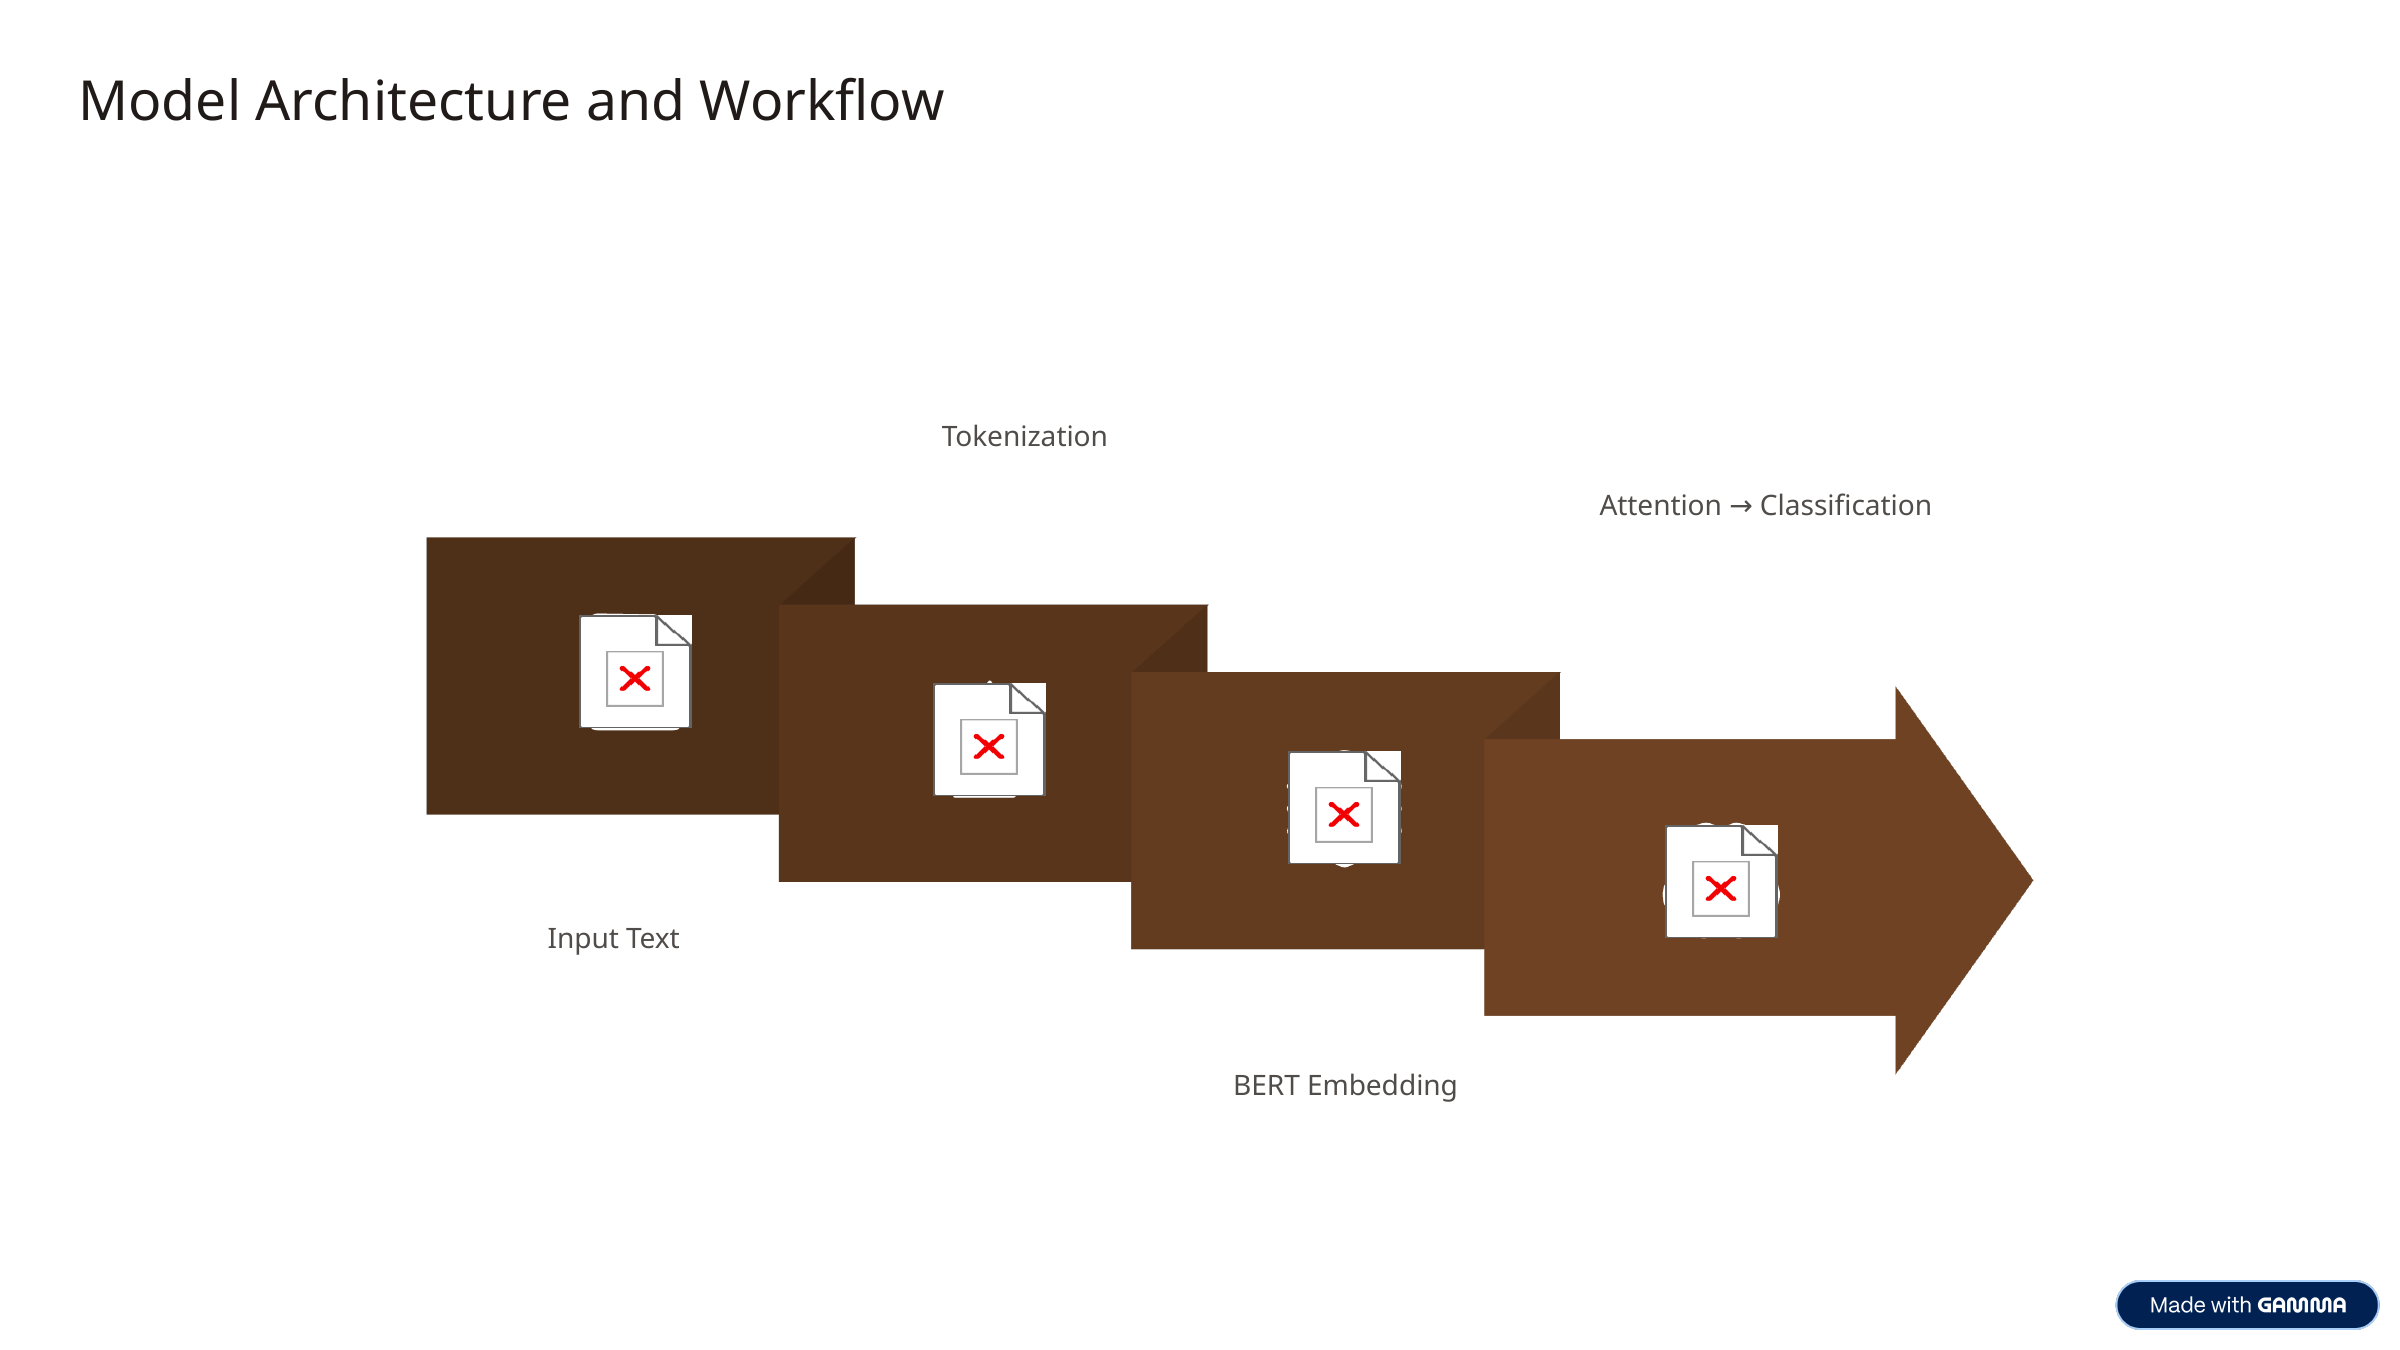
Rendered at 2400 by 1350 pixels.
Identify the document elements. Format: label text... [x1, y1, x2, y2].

picture [2106, 1271, 2389, 1339]
picture [333, 176, 2067, 1350]
text_box Model Architecture and Workflow [78, 61, 1016, 132]
